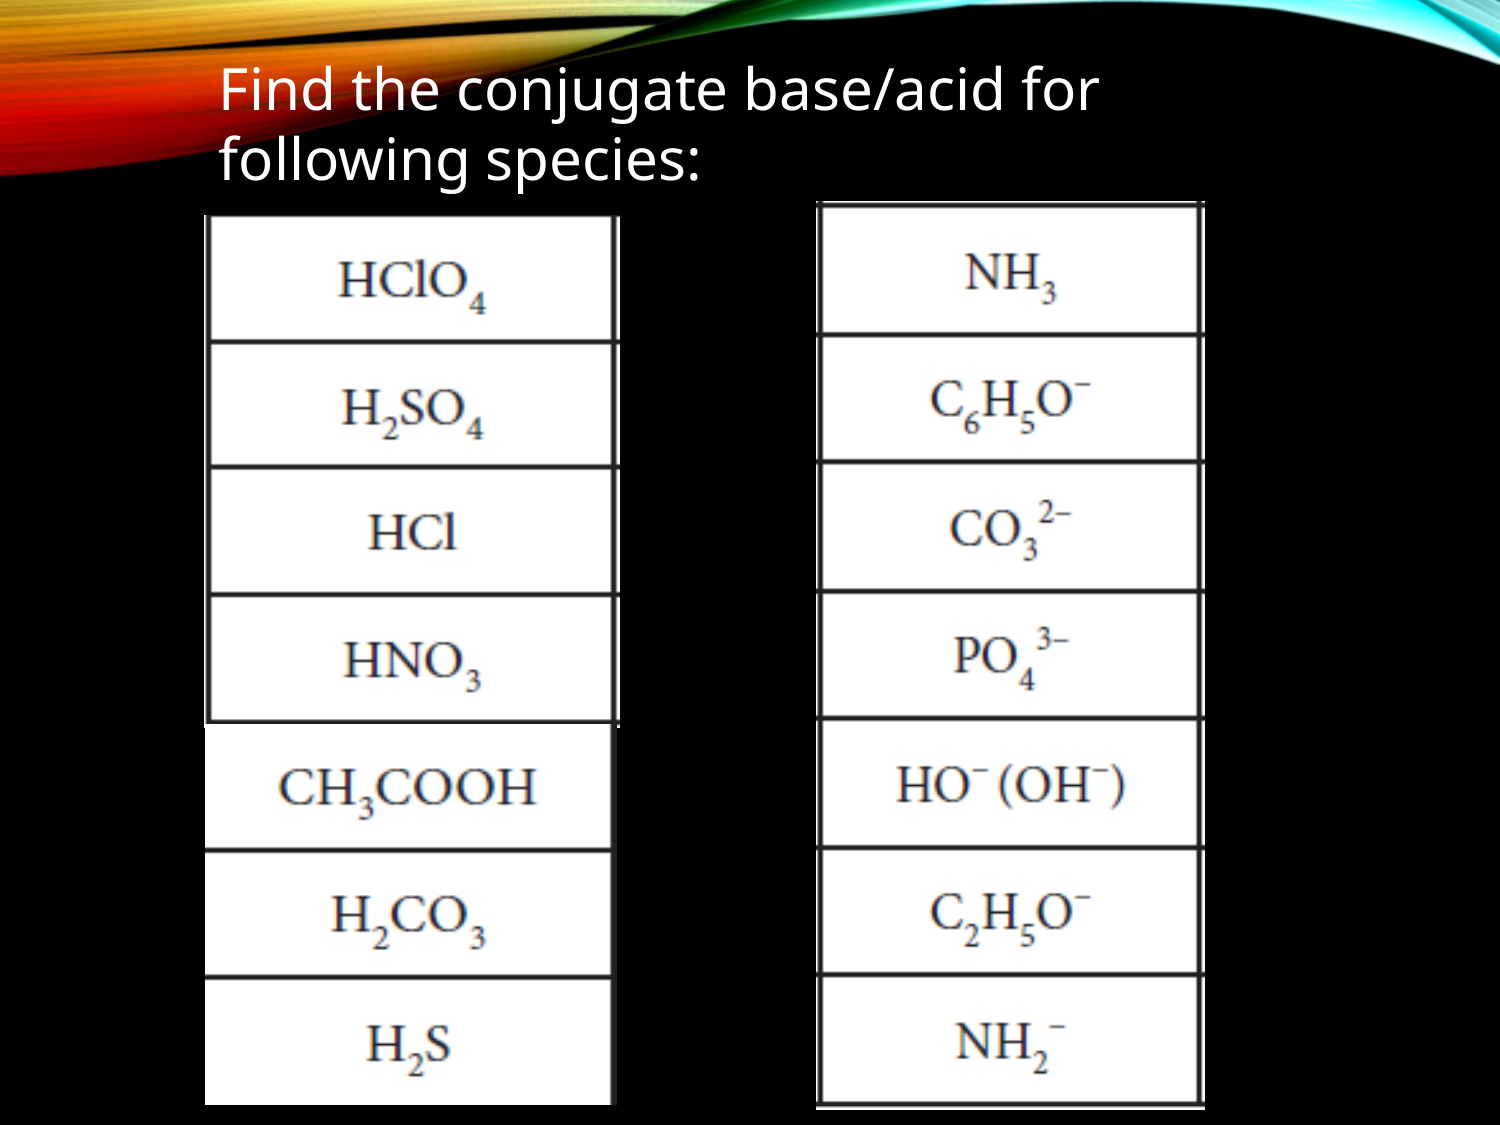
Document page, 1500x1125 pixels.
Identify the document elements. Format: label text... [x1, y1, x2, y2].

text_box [203, 215, 620, 1105]
picture [816, 201, 1206, 1111]
text_box Find the conjugate base/acid for following species: [204, 44, 1317, 200]
picture [0, 0, 1500, 178]
